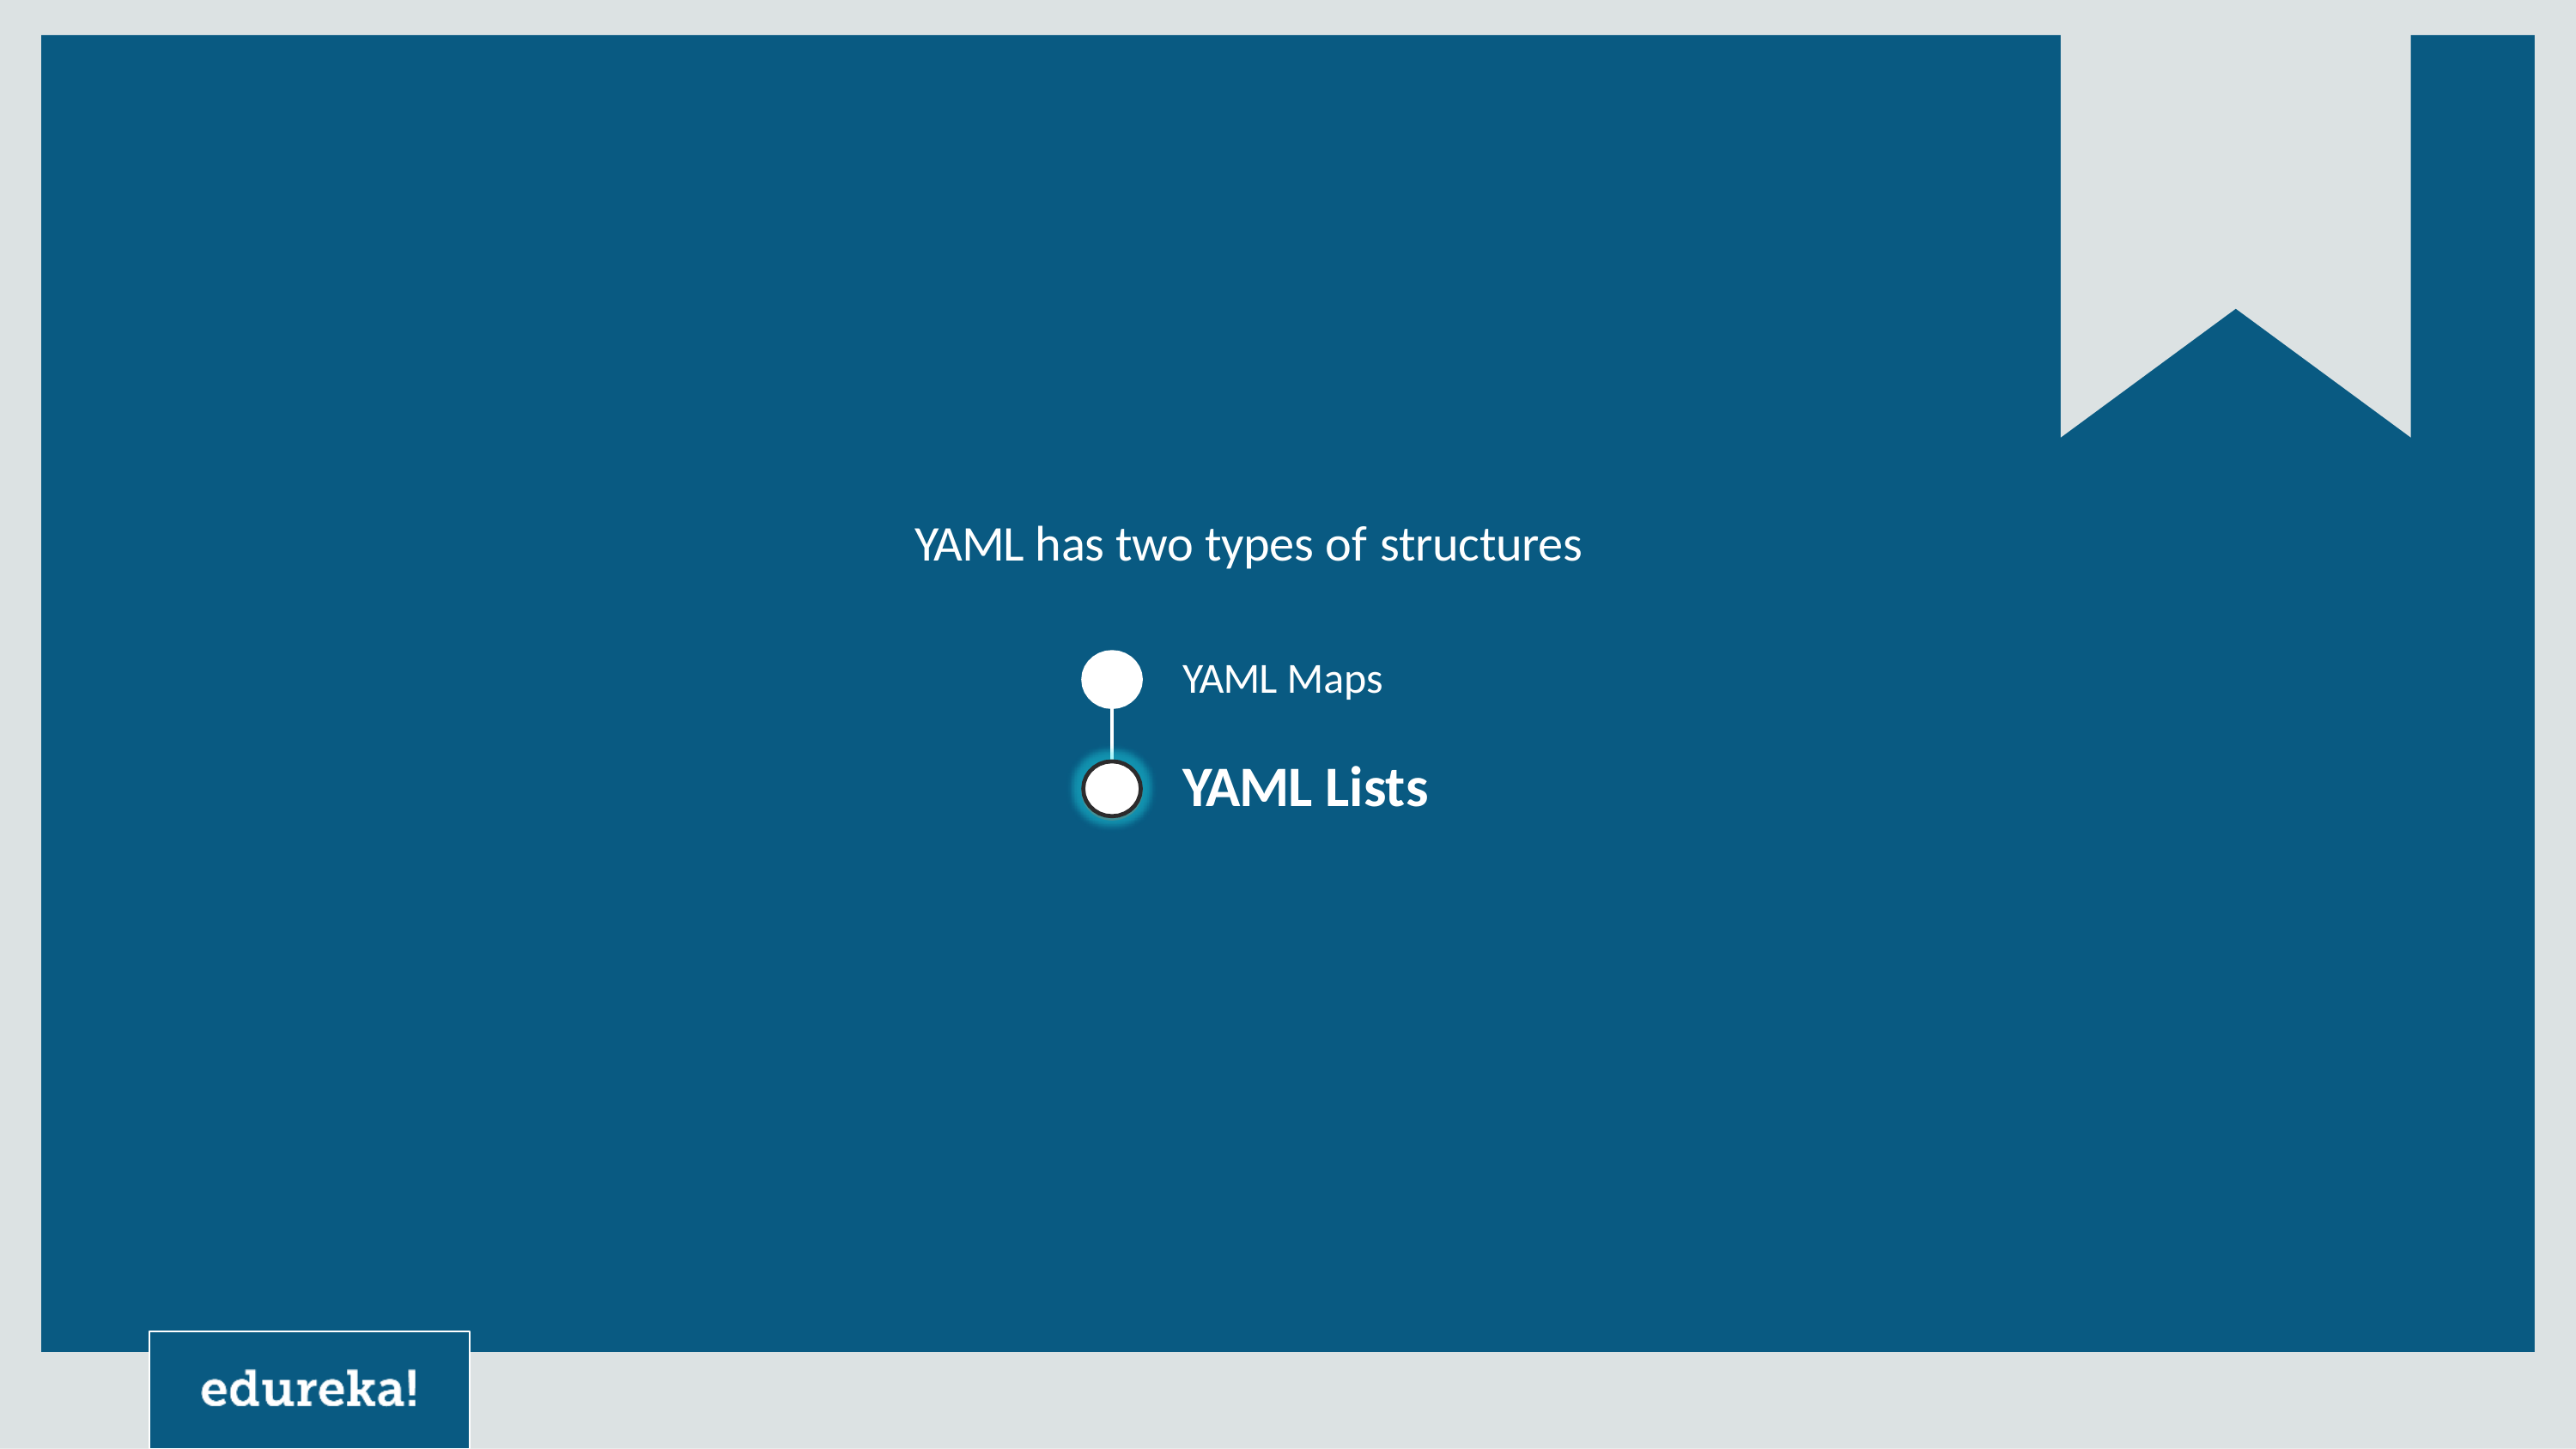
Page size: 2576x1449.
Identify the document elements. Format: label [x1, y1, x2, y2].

text_box [0, 0, 2576, 1449]
